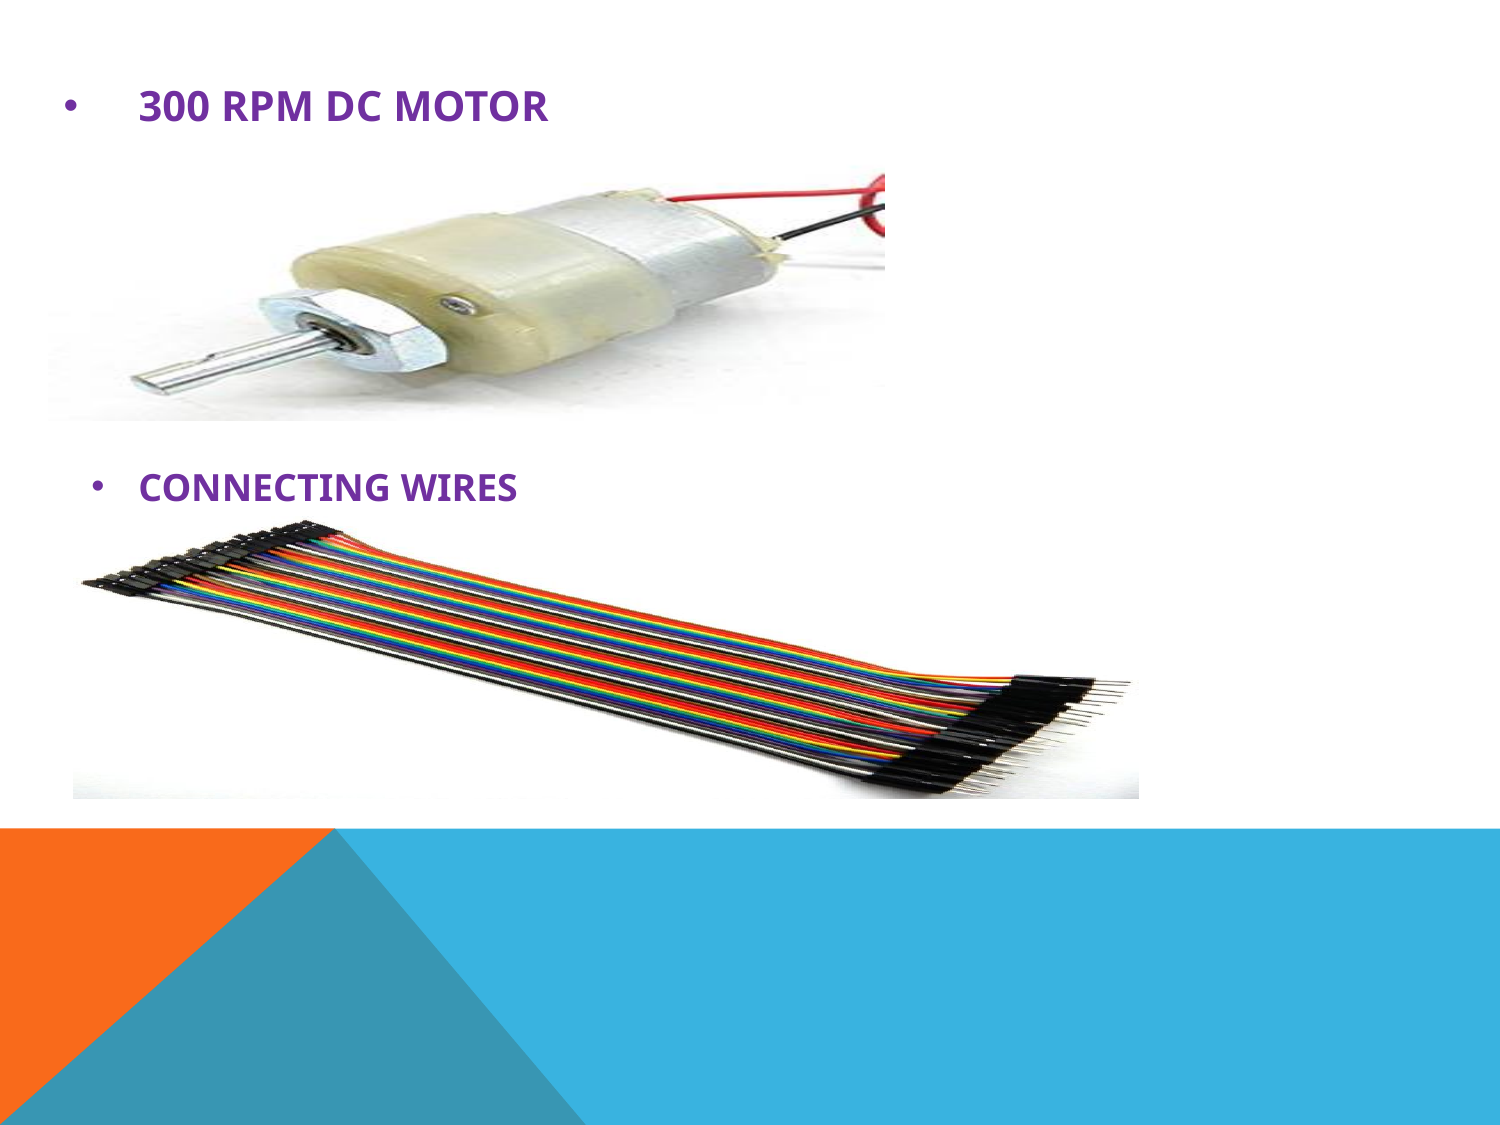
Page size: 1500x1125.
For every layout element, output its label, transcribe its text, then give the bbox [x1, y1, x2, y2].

title 300 rpm dc motor [48, 60, 1369, 150]
picture [48, 148, 885, 421]
picture [72, 516, 1139, 799]
text_box CONNECTING WIRES [76, 456, 585, 515]
